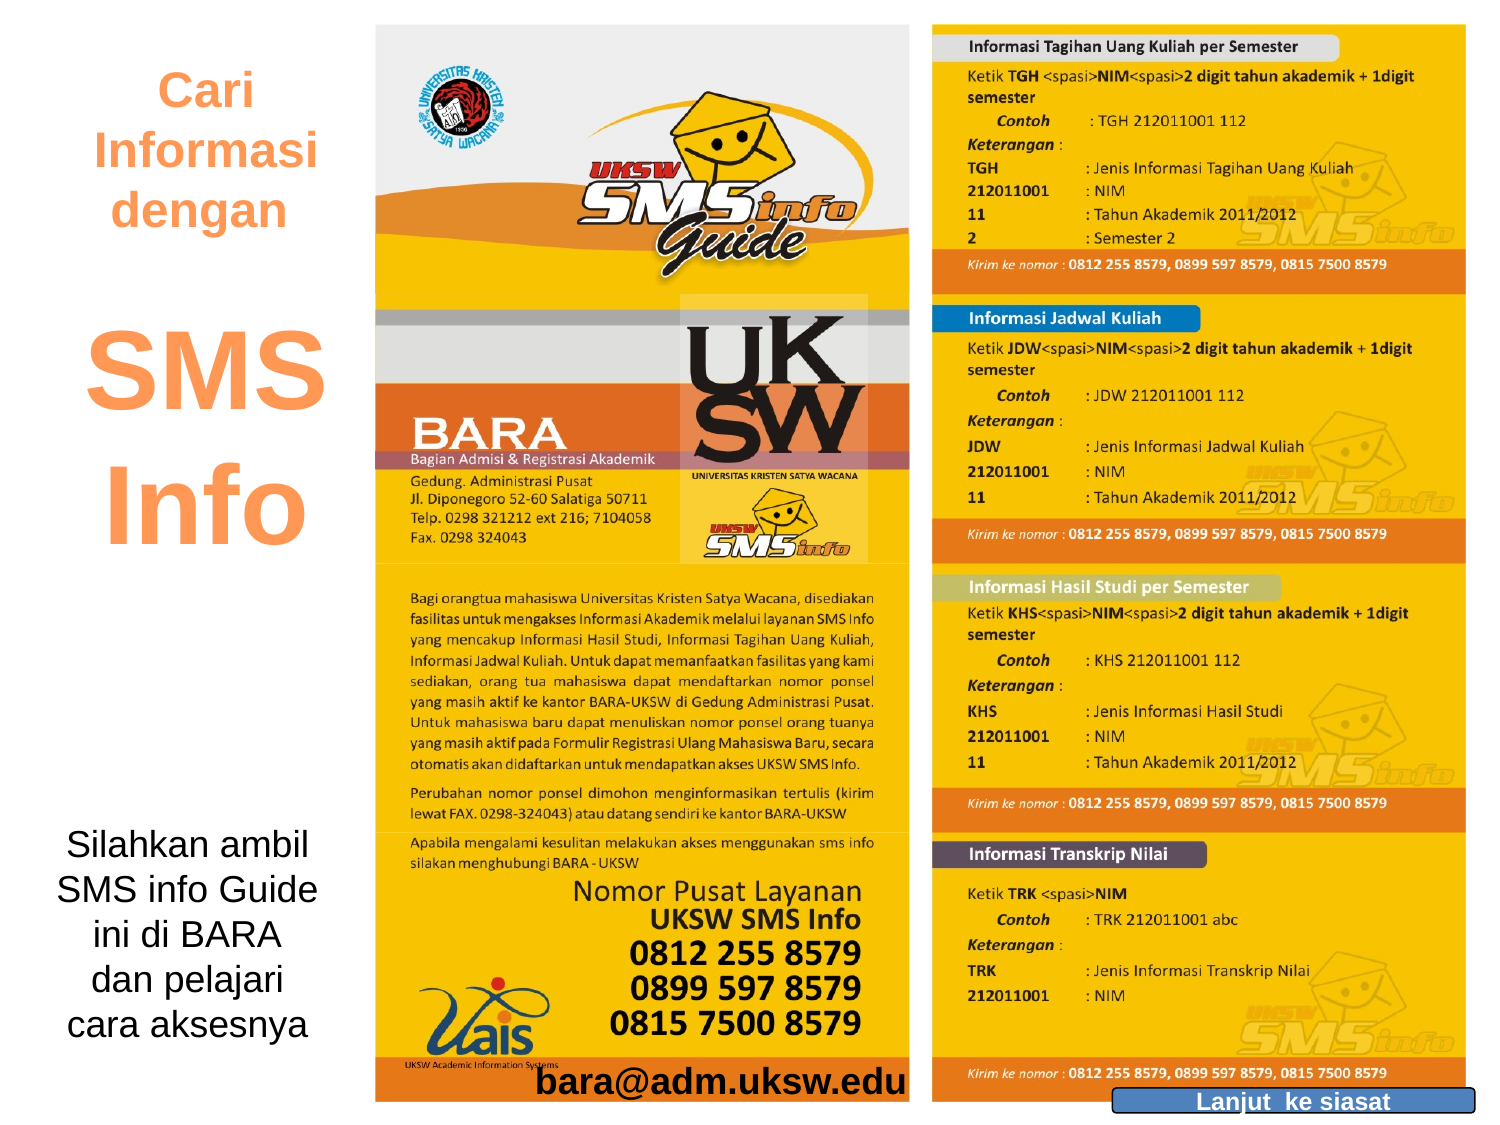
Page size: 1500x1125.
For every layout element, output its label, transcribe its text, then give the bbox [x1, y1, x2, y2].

text_box Lanjut ke siasat [1113, 1087, 1475, 1113]
text_box Cari Informasi dengan SMS Info [37, 49, 369, 575]
picture [374, 24, 1466, 1102]
text_box Silahkan ambil SMS info Guide ini di BARA dan pelajari cara aksesnya [37, 812, 338, 1053]
